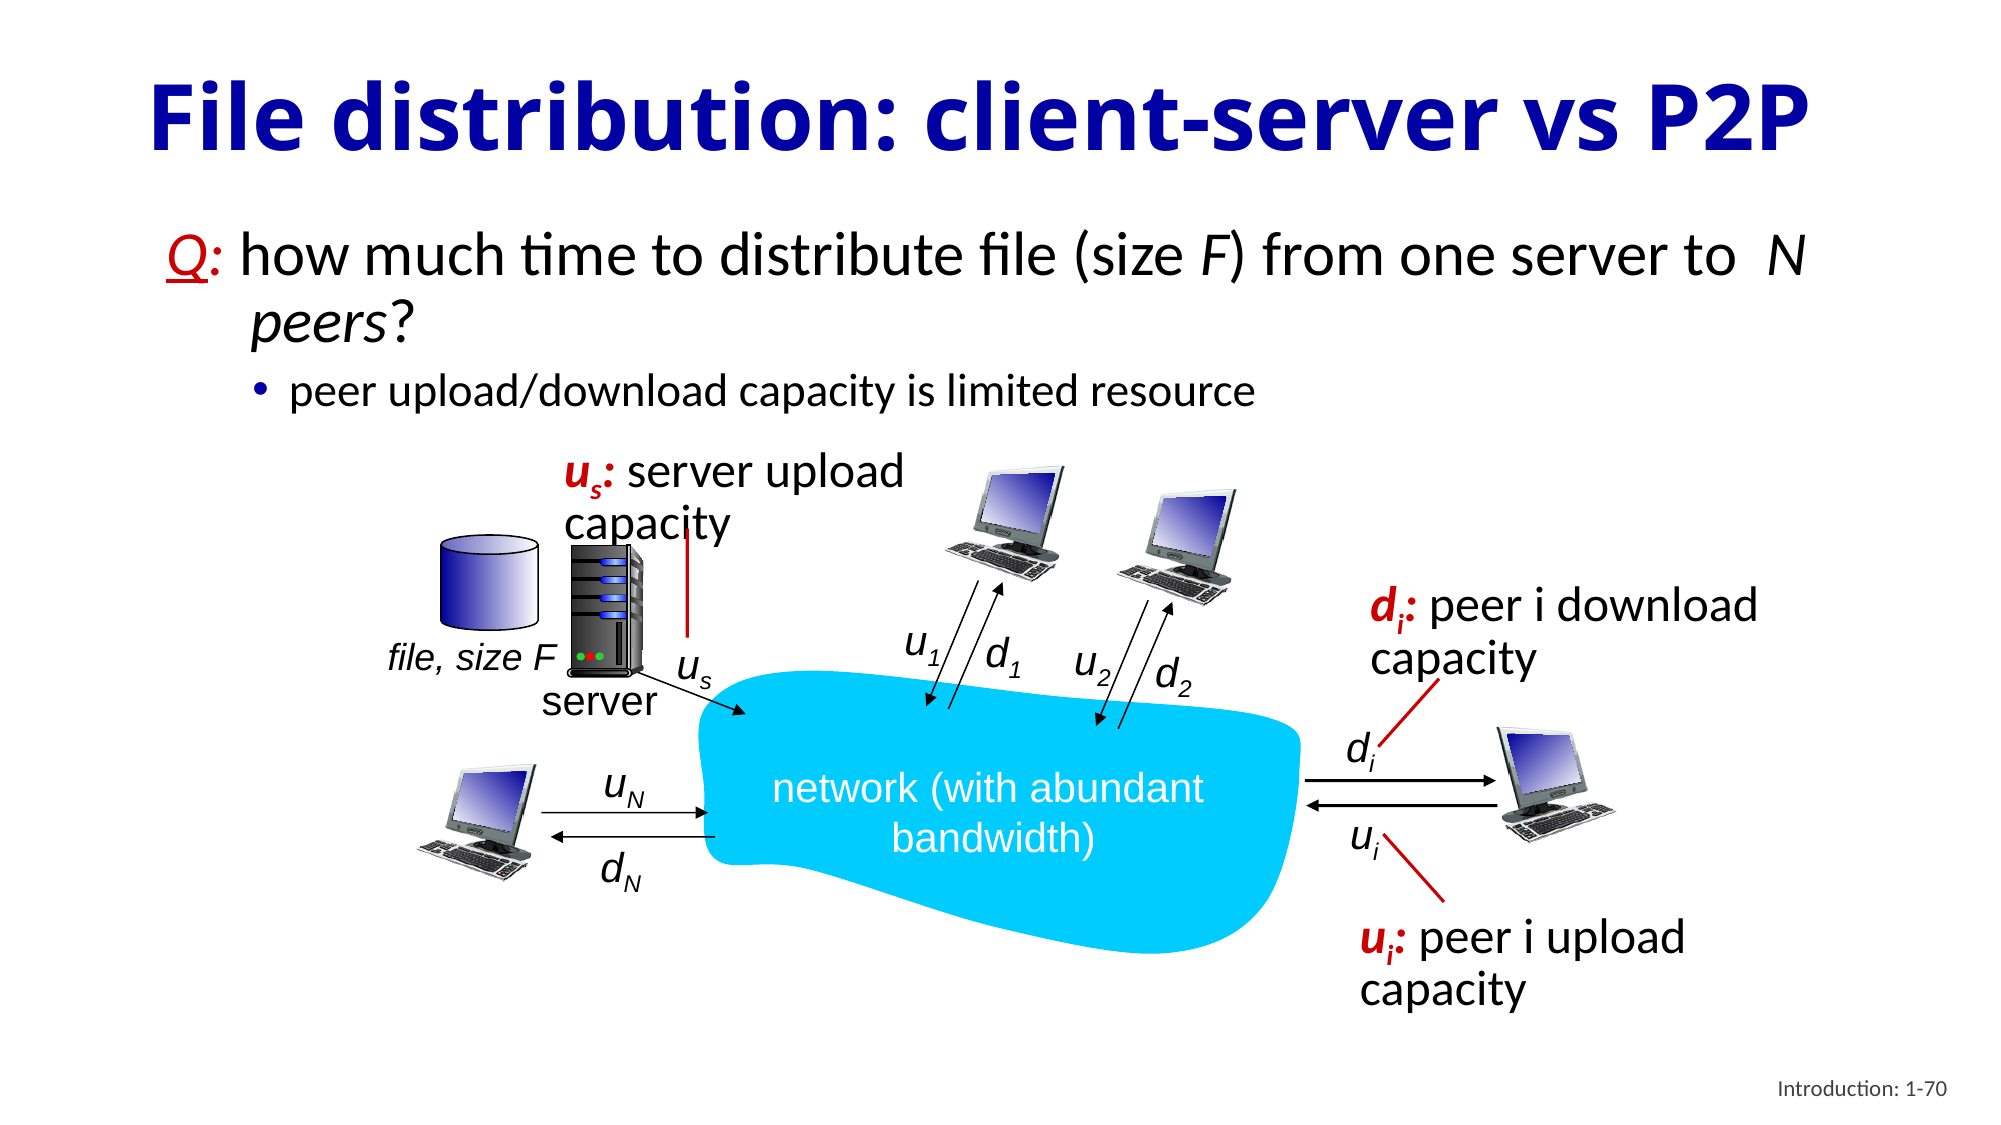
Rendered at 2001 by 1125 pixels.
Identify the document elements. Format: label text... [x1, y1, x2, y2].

text_box ui: peer i upload capacity [1345, 899, 1771, 1024]
text_box di: peer i download capacity [1355, 568, 1806, 692]
text_box [714, 702, 746, 716]
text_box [916, 460, 1069, 591]
text_box SMTP [441, 534, 538, 554]
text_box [1088, 483, 1241, 615]
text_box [889, 580, 1241, 729]
text_box uN [588, 748, 689, 821]
text_box [1432, 774, 1493, 787]
text_box ui [1335, 800, 1436, 873]
text_box [698, 670, 1301, 954]
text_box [388, 758, 541, 890]
slide_number Introduction: 1-70 [1512, 1056, 1963, 1117]
text_box Q: how much time to distribute file (size F) from one server to N peers? peer upload/download capacity is limited resource [141, 213, 1867, 427]
text_box [1306, 799, 1335, 812]
text_box us: server upload capacity [549, 433, 958, 558]
text_box server [503, 666, 697, 732]
text_box network (with abundant bandwidth) [757, 752, 1219, 868]
text_box file, size F [357, 625, 587, 686]
text_box [550, 830, 585, 844]
text_box [689, 806, 709, 819]
title File distribution: client-server vs P2P [131, 47, 1856, 195]
text_box [440, 534, 539, 631]
text_box us [661, 630, 728, 702]
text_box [1493, 721, 1646, 852]
text_box dN [585, 833, 686, 905]
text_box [567, 545, 644, 677]
text_box di [1331, 713, 1432, 785]
